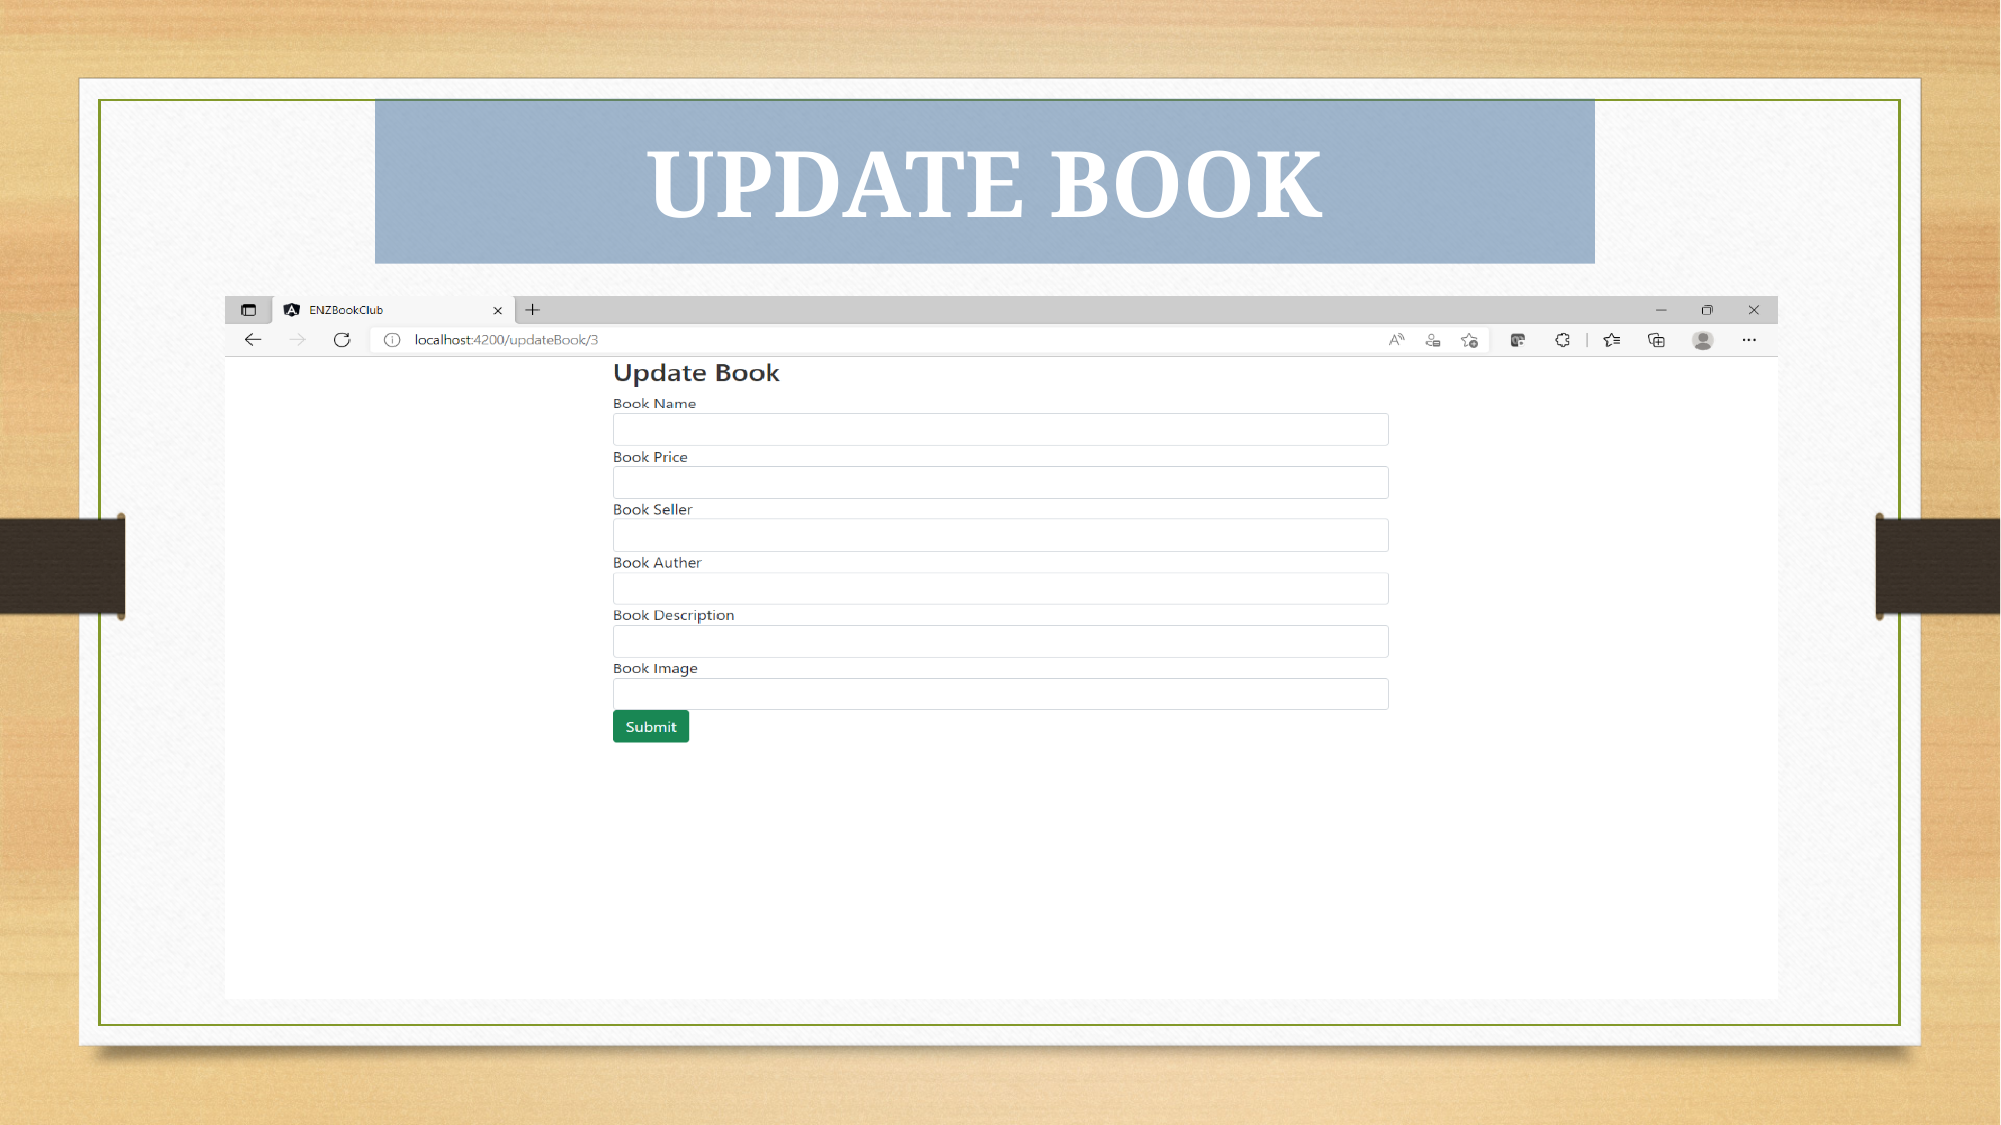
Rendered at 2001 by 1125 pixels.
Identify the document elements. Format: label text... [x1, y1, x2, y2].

picture [0, 0, 2001, 1125]
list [224, 295, 1778, 999]
title UPDATE BOOK [375, 98, 1595, 264]
